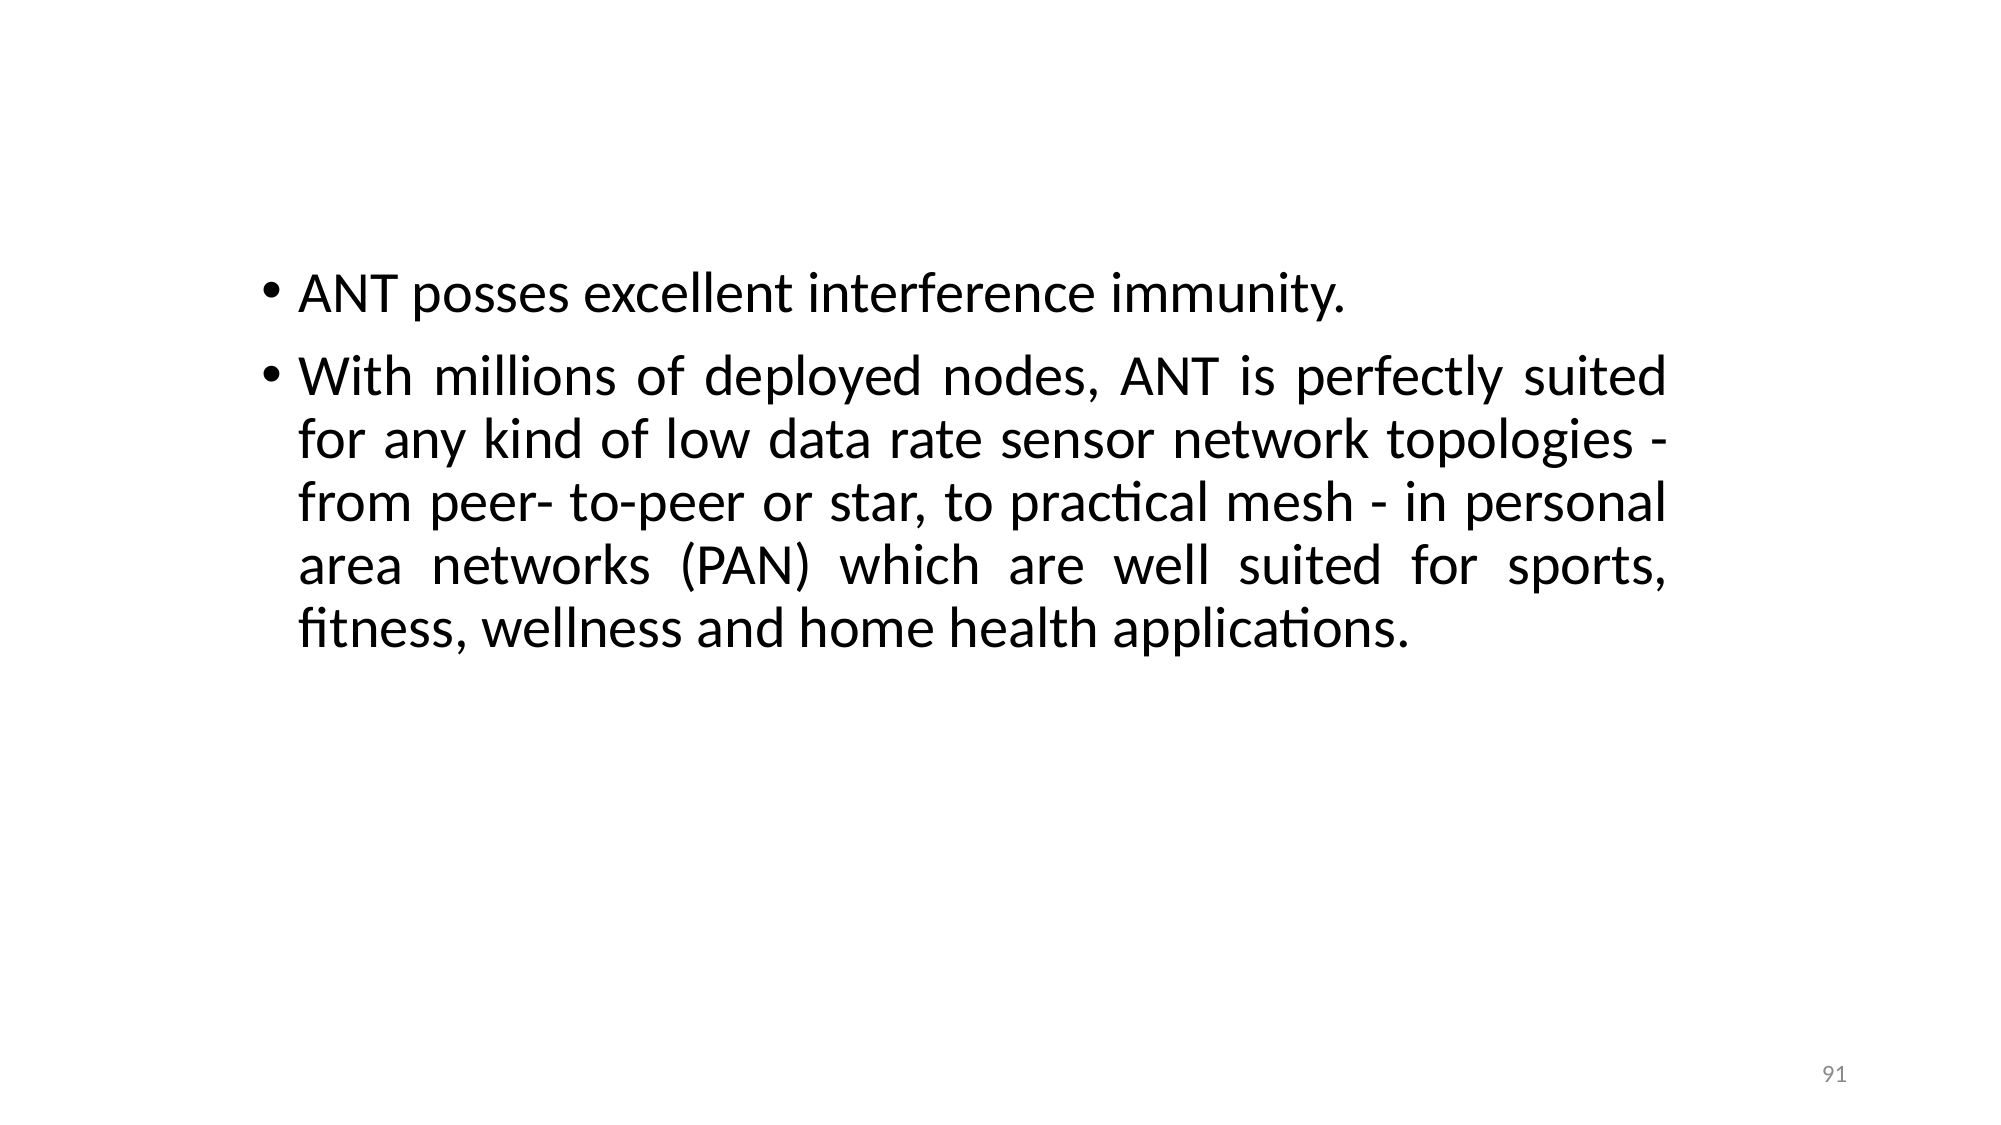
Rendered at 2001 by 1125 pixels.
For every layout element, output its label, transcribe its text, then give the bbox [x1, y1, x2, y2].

slide_number 91 [1412, 1042, 1863, 1103]
list ANT posses excellent interference immunity. With millions of deployed nodes, ANT is perfectly suited for any kind of low data rate sensor network topologies - from peer- to-peer or star, to practical mesh - in personal area networks (PAN) which are well suited for sports, fitness, wellness and home health applications. [246, 254, 1685, 867]
